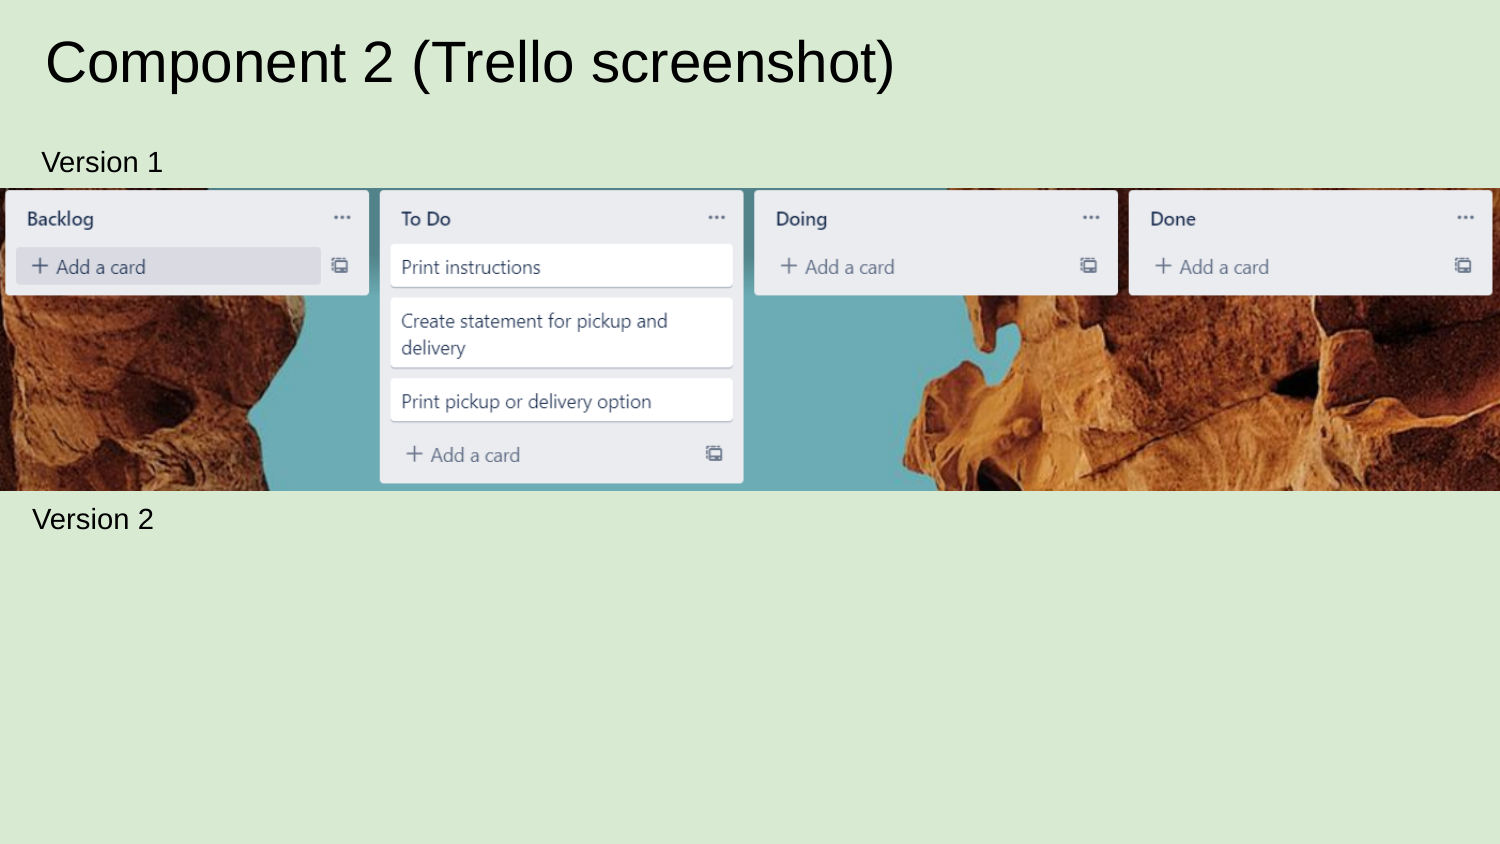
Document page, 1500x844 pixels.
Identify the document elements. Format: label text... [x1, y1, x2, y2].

title Component 2 (Trello screenshot) [30, 9, 1429, 103]
picture [0, 188, 1500, 491]
text_box Version 2 [17, 500, 987, 543]
text_box Version 1 [26, 136, 458, 186]
